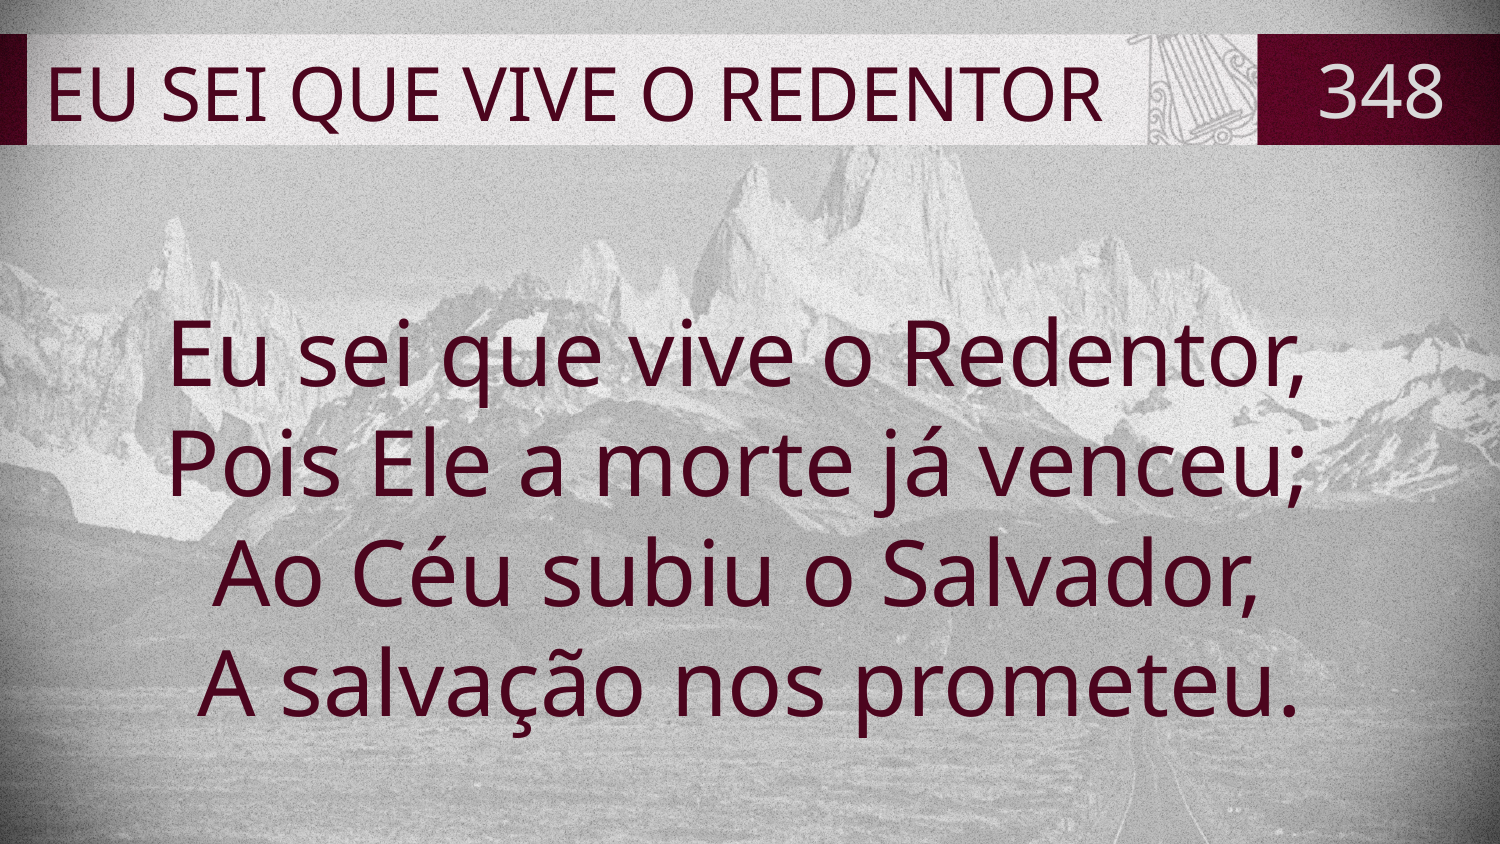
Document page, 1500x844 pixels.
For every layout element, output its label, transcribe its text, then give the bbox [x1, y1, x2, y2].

picture [0, 0, 1500, 185]
list 348 [1281, 36, 1483, 143]
list Eu sei que vive o Redentor, Pois Ele a morte já venceu; Ao Céu subiu o Salvador, A salvação nos prometeu. [0, 185, 1500, 844]
title EU SEI QUE VIVE O REDENTOR [29, 33, 1258, 151]
